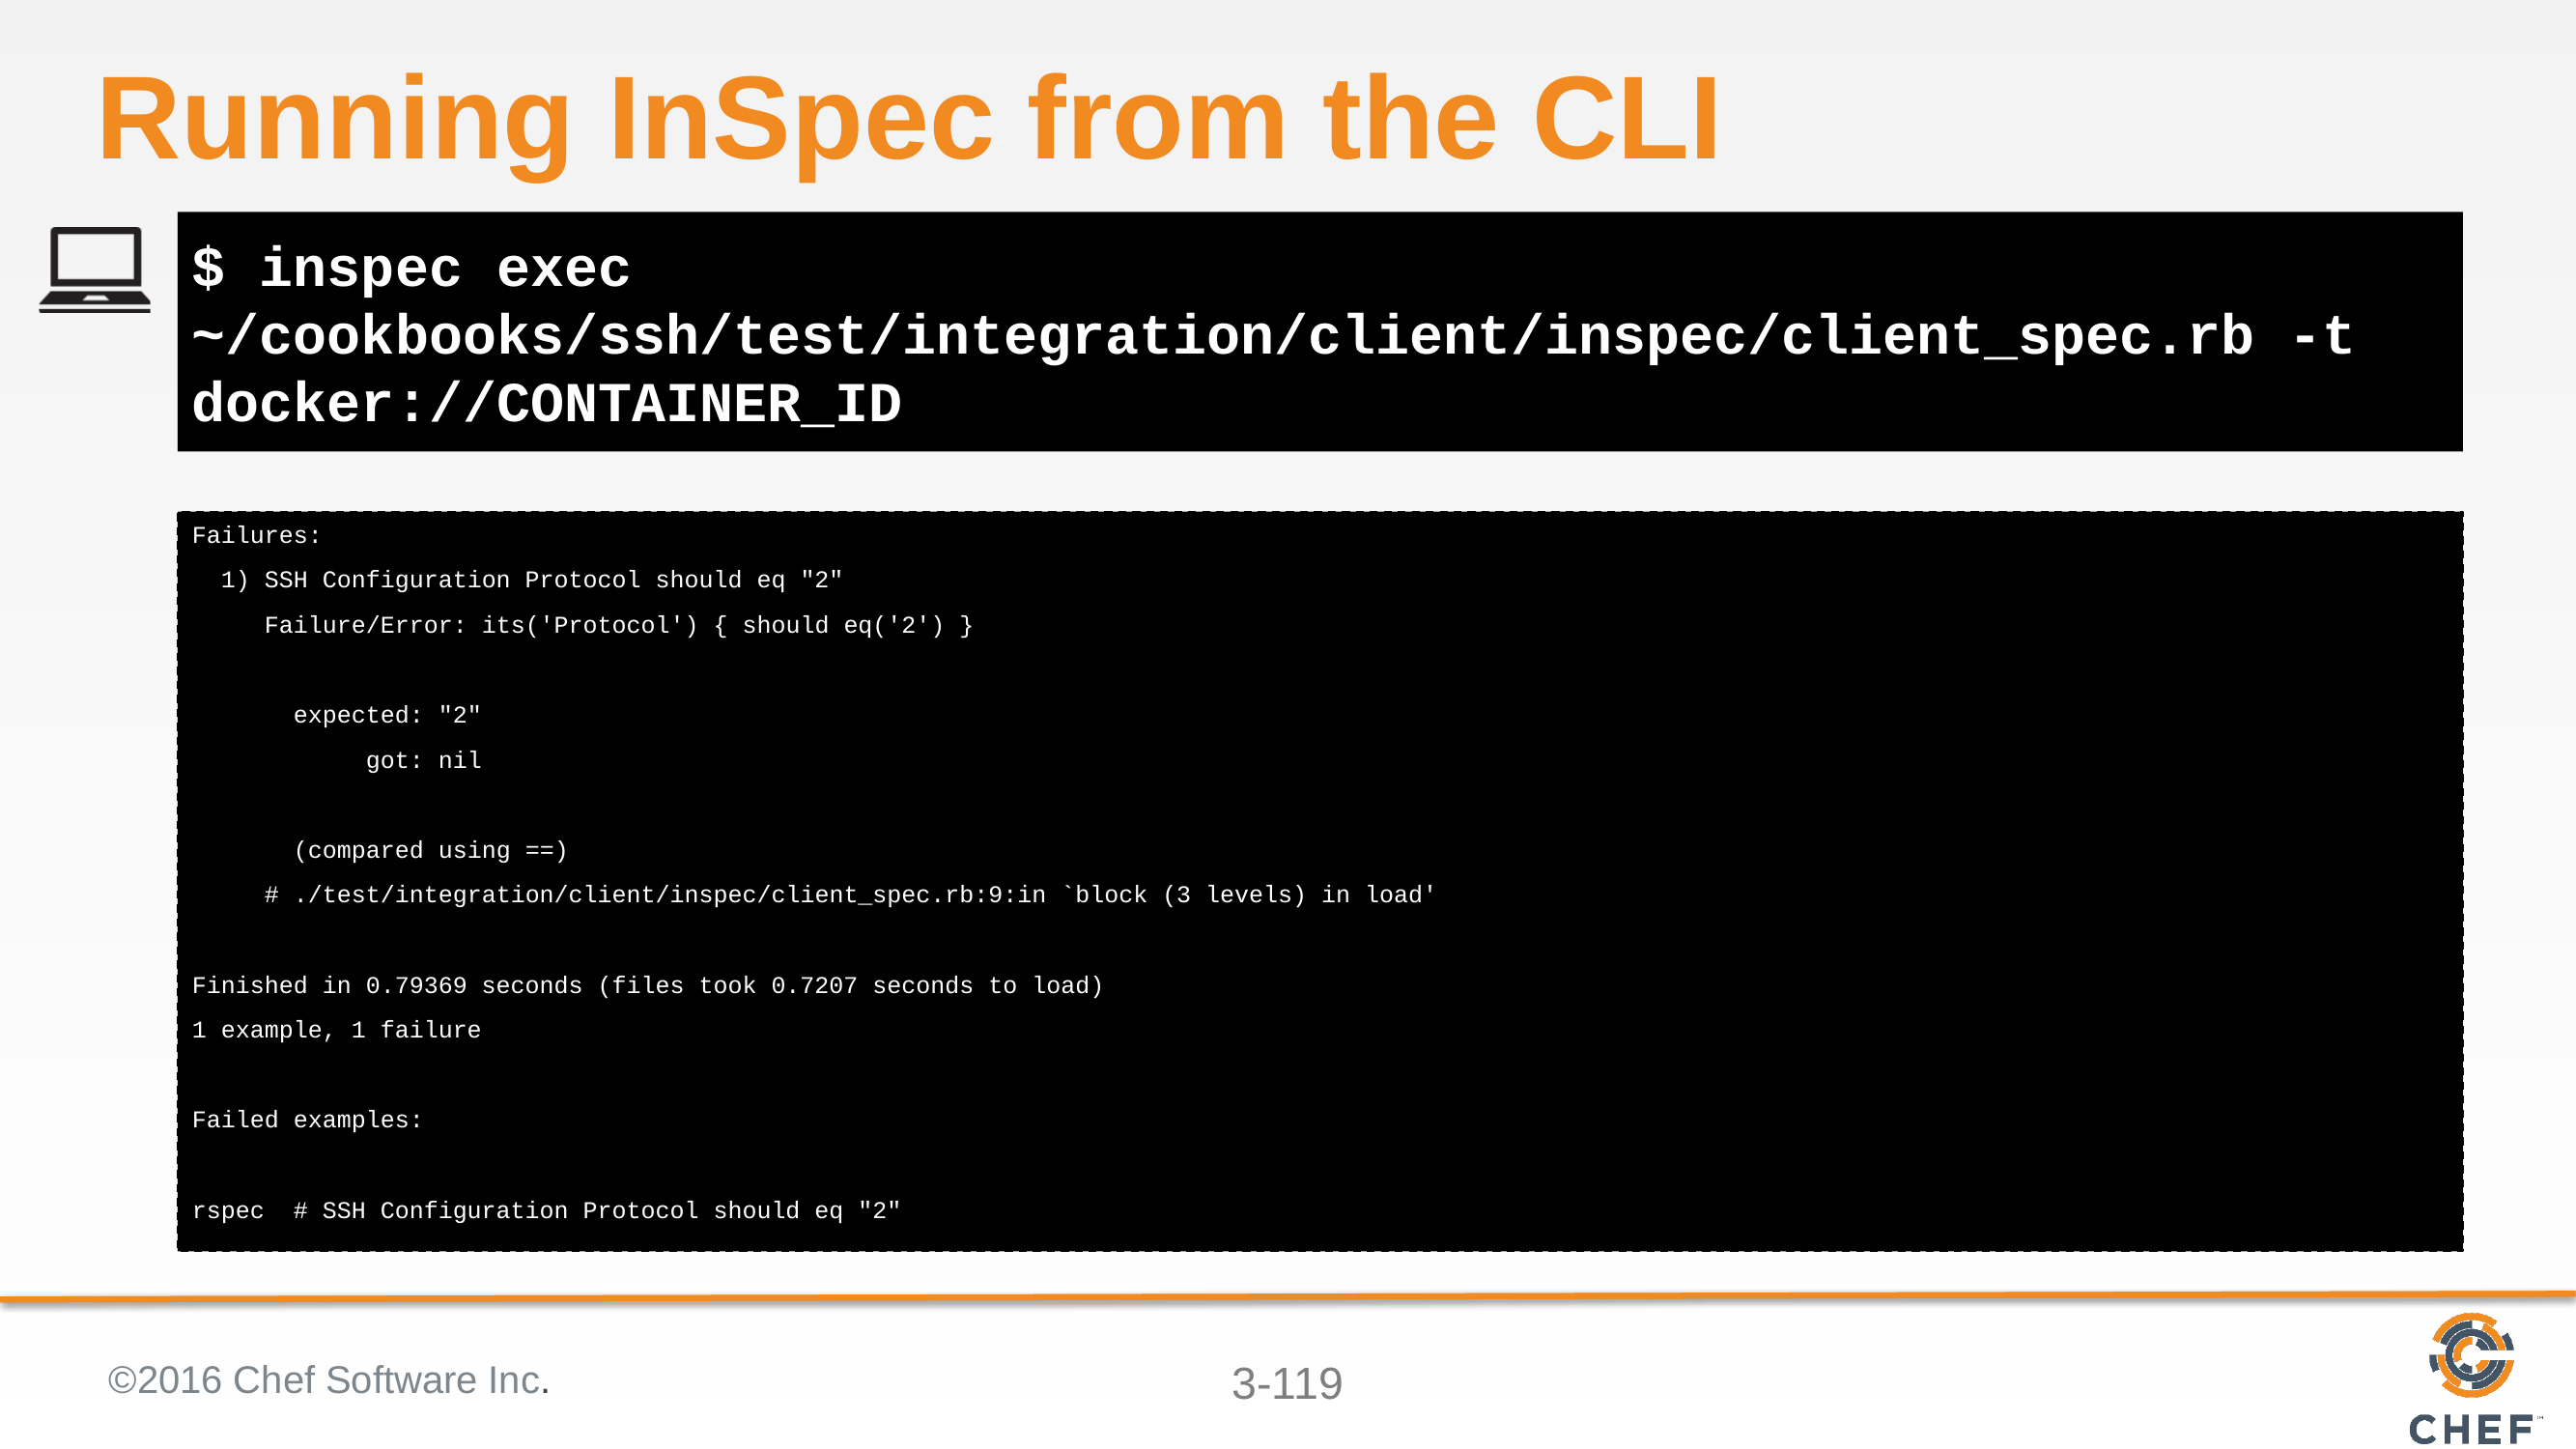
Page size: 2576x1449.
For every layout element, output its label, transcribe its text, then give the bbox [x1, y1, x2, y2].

picture [2399, 1297, 2551, 1449]
title Running InSpec from the CLI [96, 57, 2463, 189]
list $ inspec exec ~/cookbooks/ssh/test/integration/client/inspec/client_spec.rb -t docker://CONTAINER_ID [177, 212, 2463, 452]
list Failures: 1) SSH Configuration Protocol should eq "2" Failure/Error: its('Protocol') { should eq('2') } expected: "2" got: nil (compared using ==) # ./test/integration/client/inspec/client_spec.rb:9:in `block (3 levels) in load' Finished in 0.79369 seconds (files took 0.7207 seconds to load) 1 example, 1 failure Failed examples: rspec # SSH Configuration Protocol should eq "2" [177, 511, 2464, 1252]
